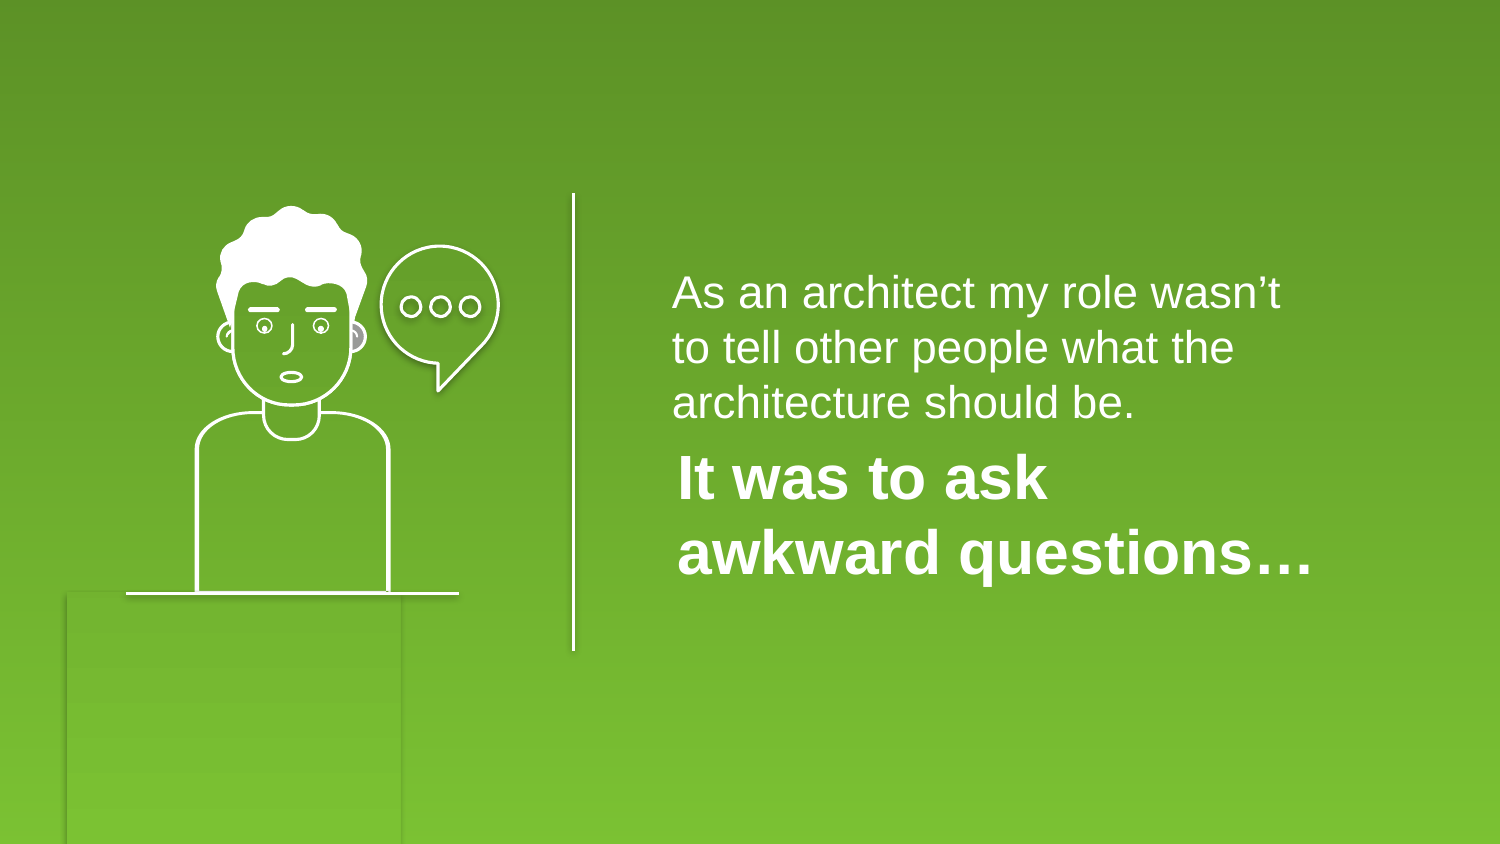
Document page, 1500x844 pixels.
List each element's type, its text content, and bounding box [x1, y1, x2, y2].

text_box [459, 296, 481, 318]
text_box [400, 296, 422, 318]
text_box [194, 205, 391, 593]
text_box [66, 592, 401, 844]
text_box [429, 296, 452, 318]
text_box As an architect my role wasn’t to tell other people what the architecture should be. [657, 255, 1374, 435]
text_box [395, 245, 500, 392]
text_box It was to ask awkward questions… [662, 429, 1380, 595]
